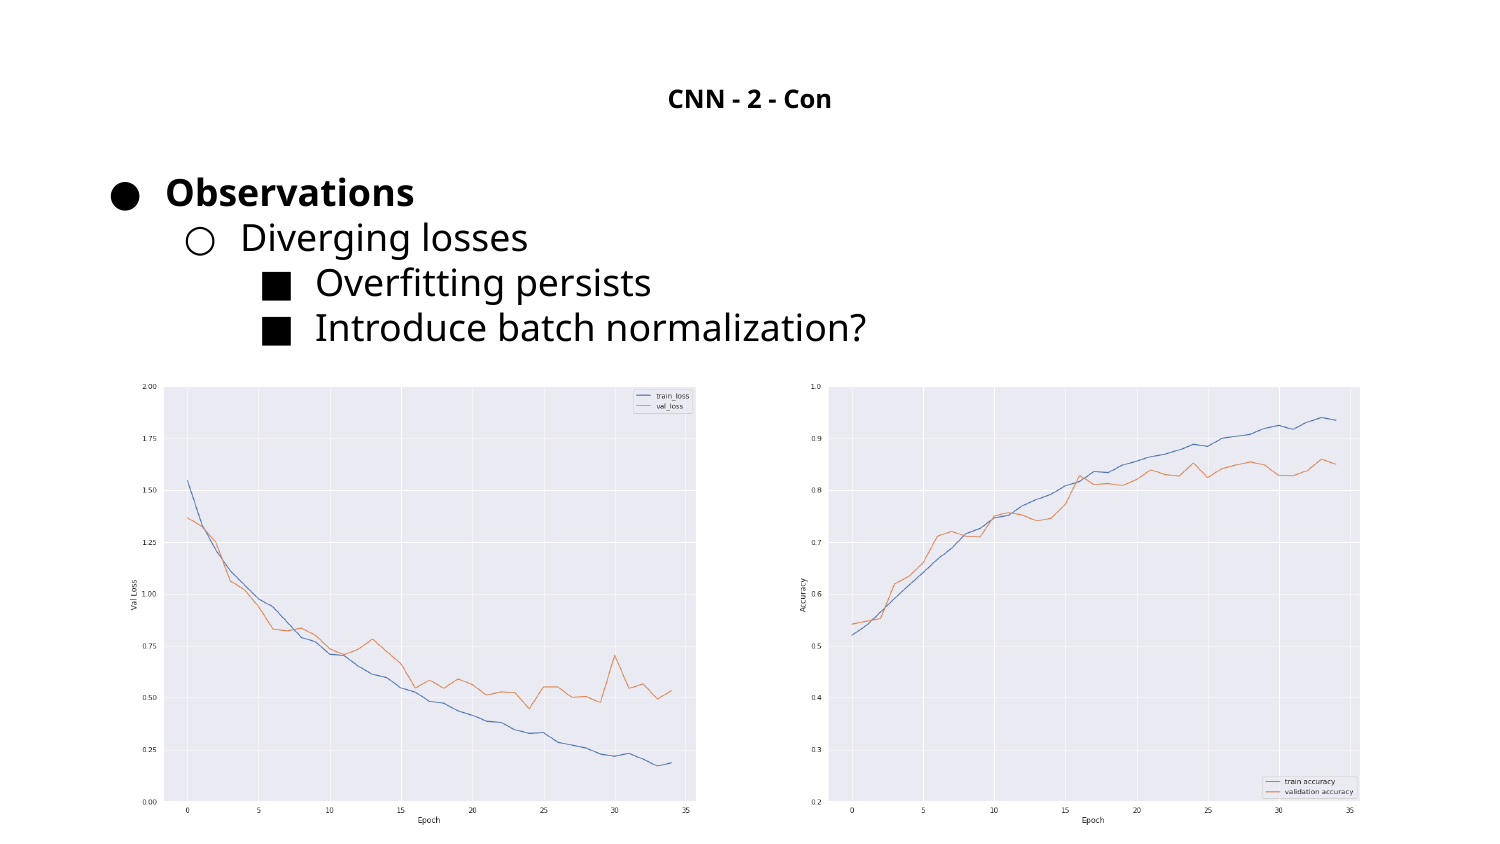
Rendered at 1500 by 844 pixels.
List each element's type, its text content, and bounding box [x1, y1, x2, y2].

picture [126, 378, 700, 829]
title Observations Diverging losses Overfitting persists Introduce batch normalization? [75, 154, 1265, 779]
title CNN - 2 - Con [75, 67, 1425, 129]
picture [794, 378, 1364, 829]
